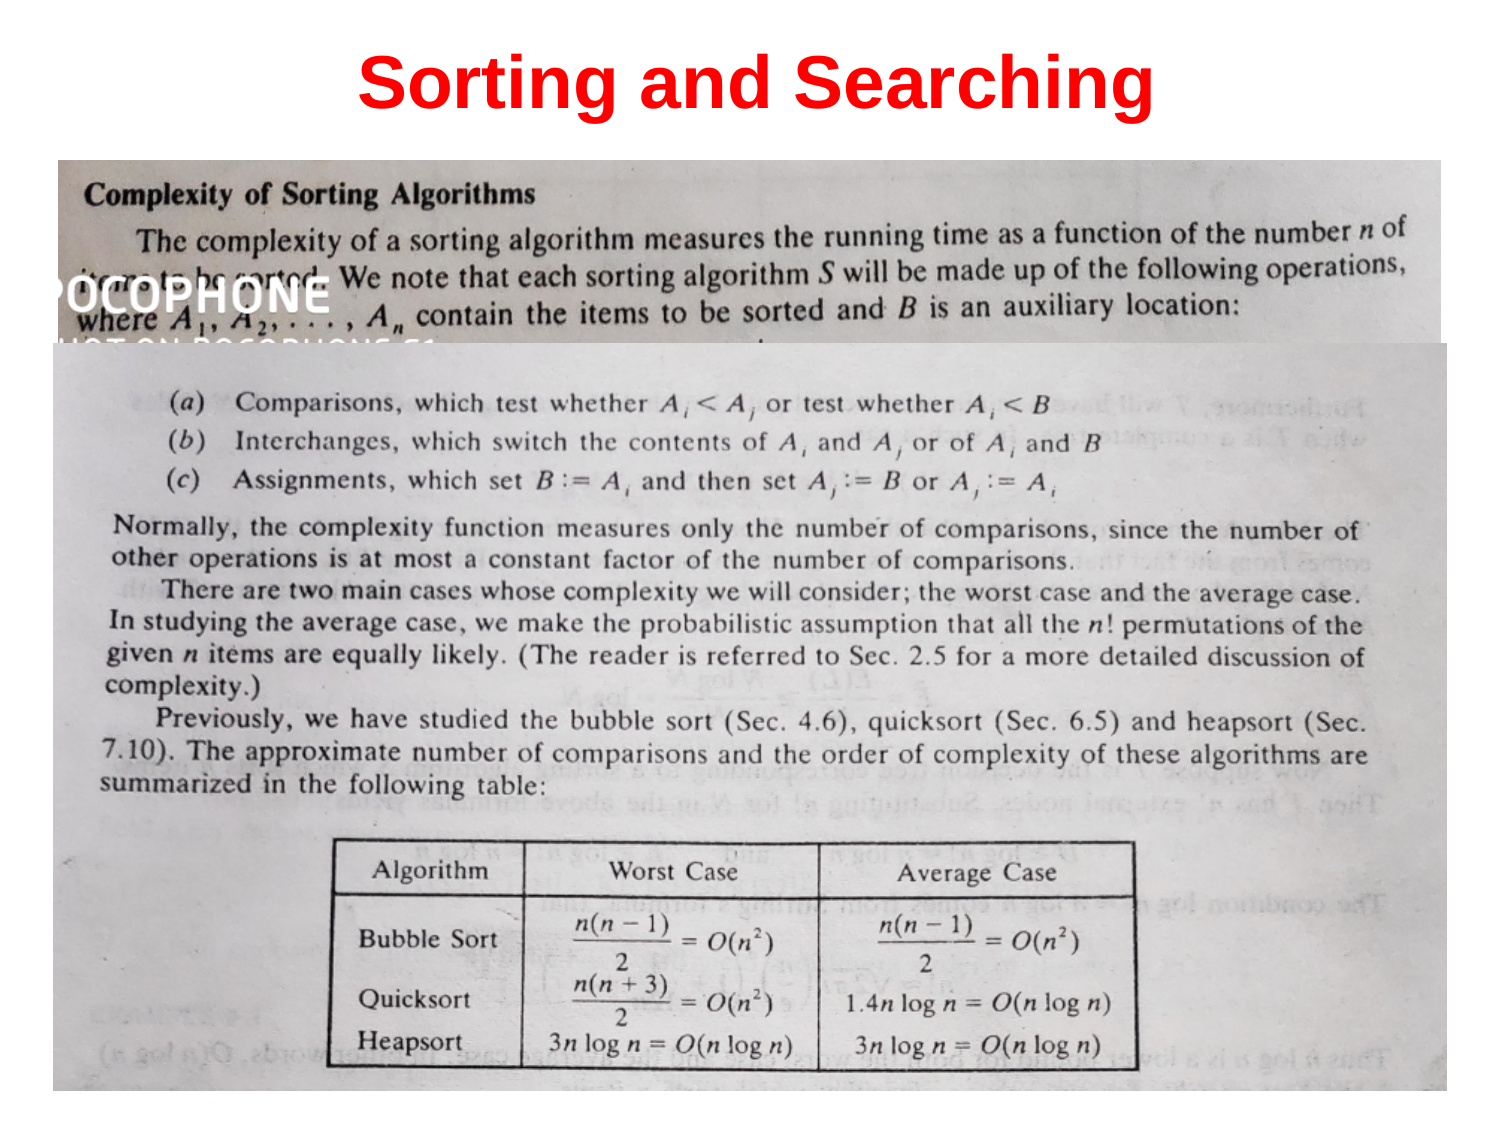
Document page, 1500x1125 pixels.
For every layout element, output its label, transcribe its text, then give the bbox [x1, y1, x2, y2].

title Sorting and Searching [64, 19, 1449, 138]
picture [52, 343, 1448, 1092]
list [58, 160, 1442, 342]
